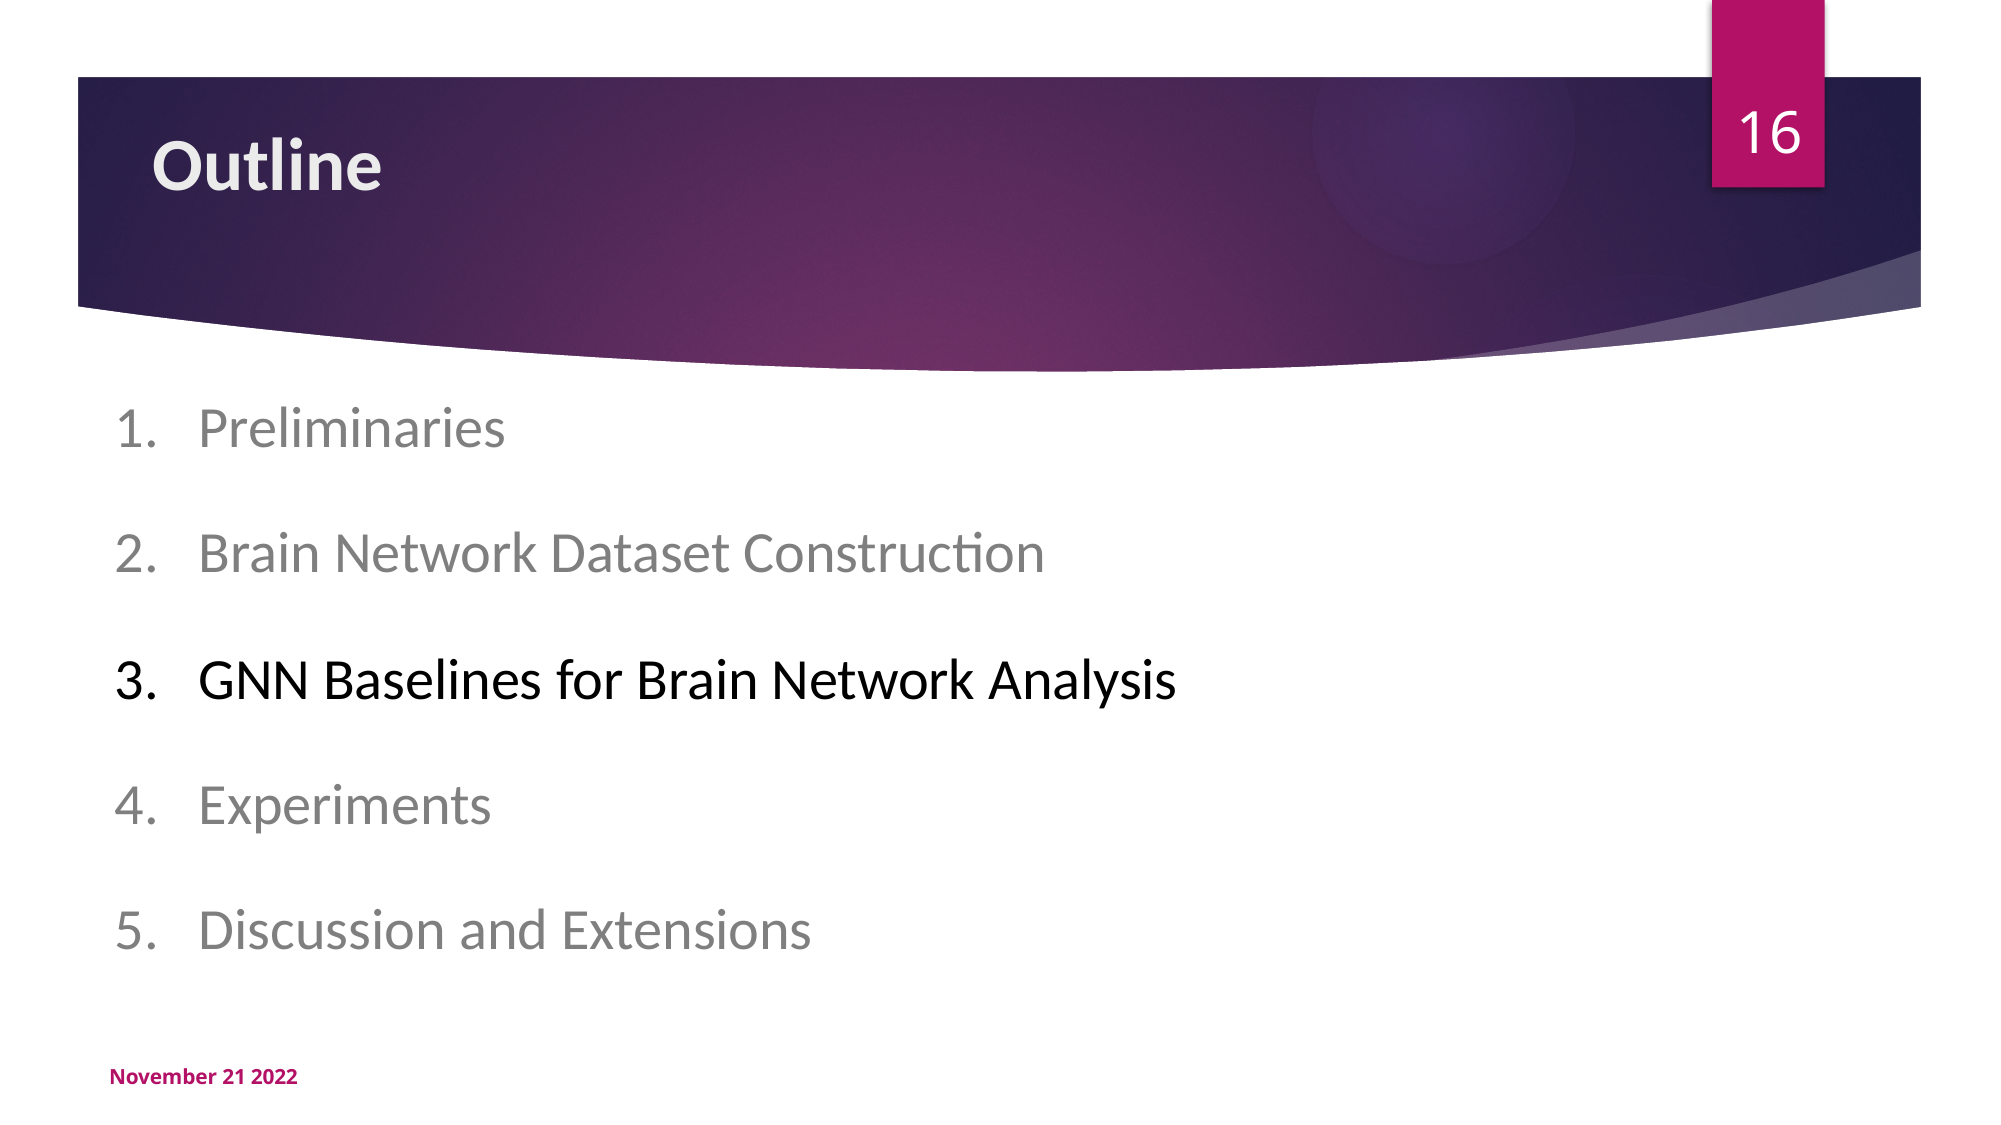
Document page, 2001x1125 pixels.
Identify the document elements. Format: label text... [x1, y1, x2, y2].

footer November 21 2022 [92, 1048, 726, 1099]
slide_number 16 [1698, 0, 1836, 175]
title Outline [150, 64, 525, 255]
text_box Preliminaries Brain Network Dataset Construction GNN Baselines for Brain Network Analysis Experiments Discussion and Extensions [112, 387, 1302, 962]
